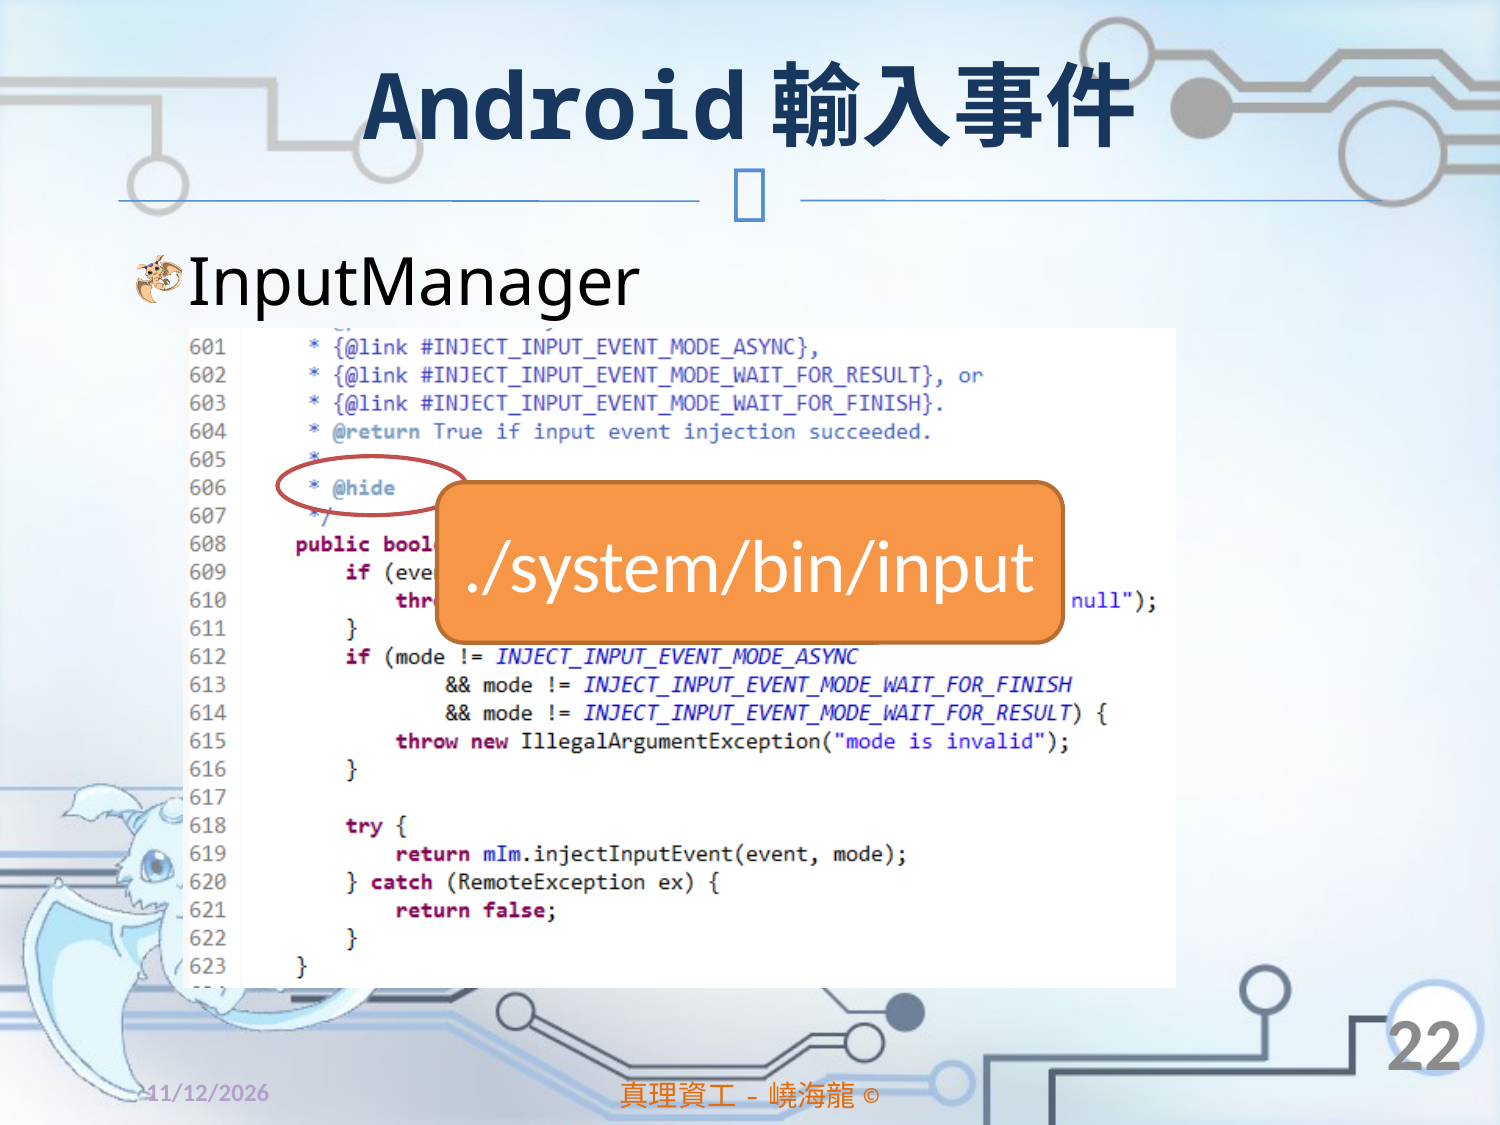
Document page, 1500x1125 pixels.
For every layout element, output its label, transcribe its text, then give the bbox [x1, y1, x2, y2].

picture [0, 0, 1500, 1125]
list InputManager [117, 231, 1383, 1005]
footer 真理資工-嶢海龍© [512, 1065, 988, 1125]
slide_number 22 [1340, 1010, 1478, 1071]
title Android輸入事件 [75, 8, 1425, 197]
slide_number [0, 1061, 285, 1122]
